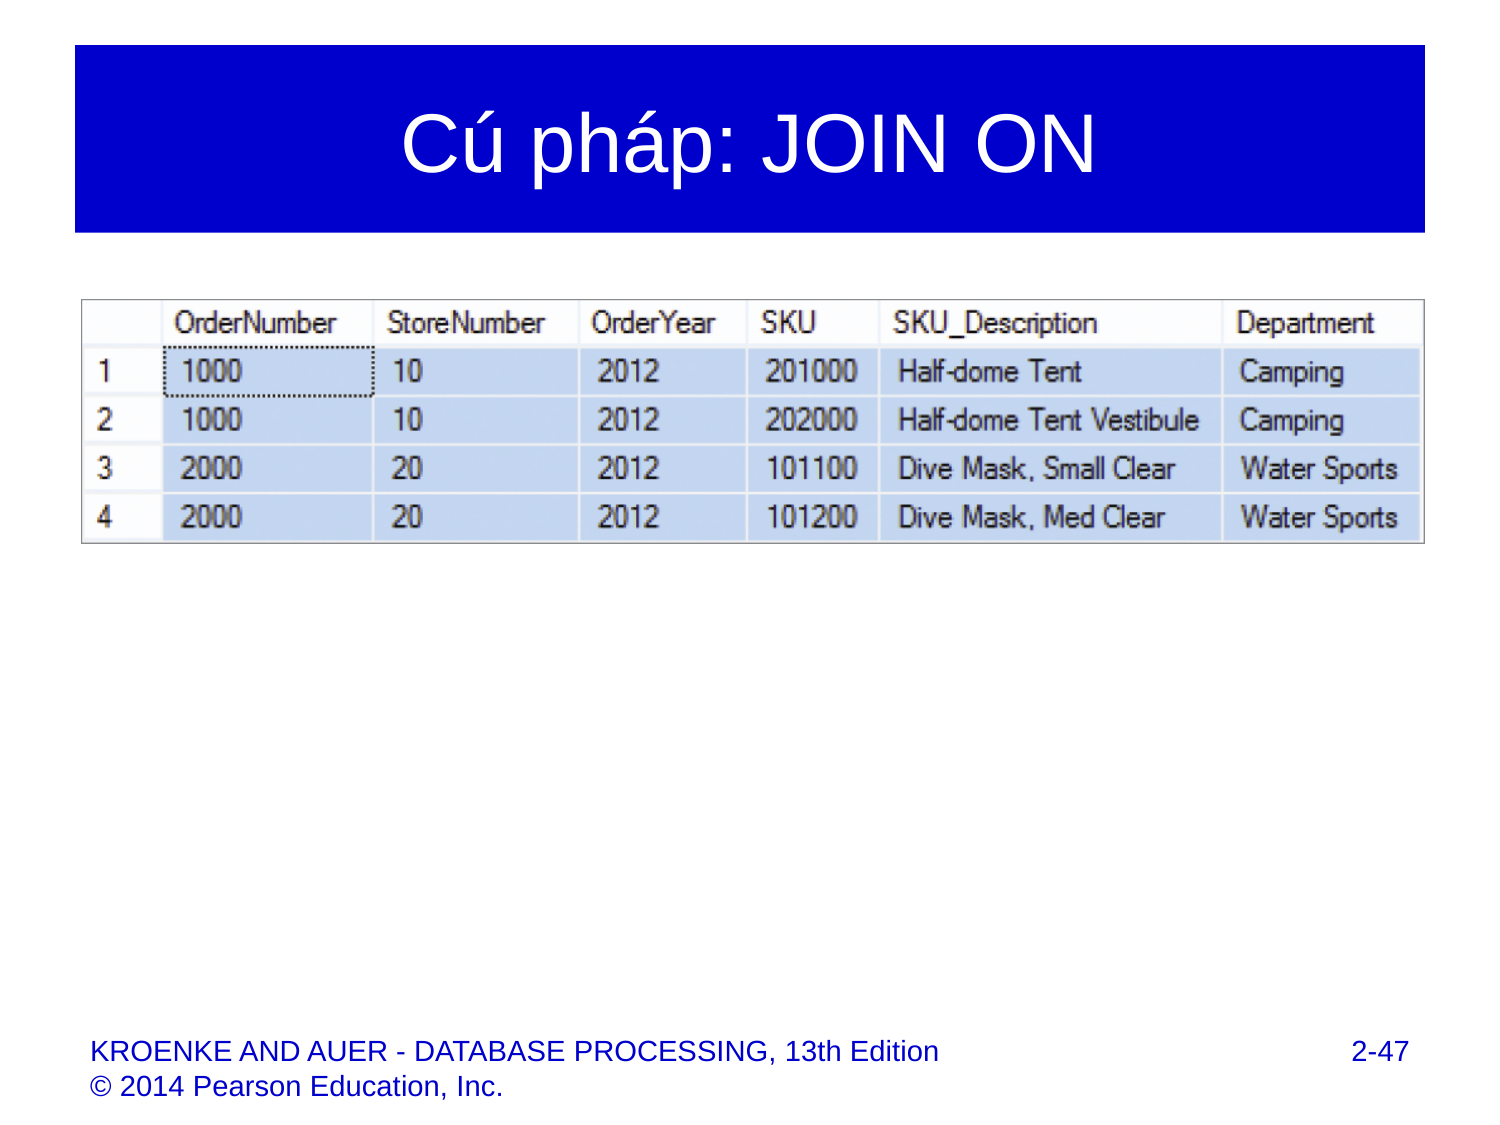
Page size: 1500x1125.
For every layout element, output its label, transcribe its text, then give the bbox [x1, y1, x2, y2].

picture [80, 299, 1426, 544]
slide_number 2-47 [1249, 1024, 1426, 1103]
footer KROENKE AND AUER - DATABASE PROCESSING, 13th Edition © 2014 Pearson Education, Inc. [74, 1024, 976, 1104]
title Cú pháp: JOIN ON [74, 44, 1426, 233]
